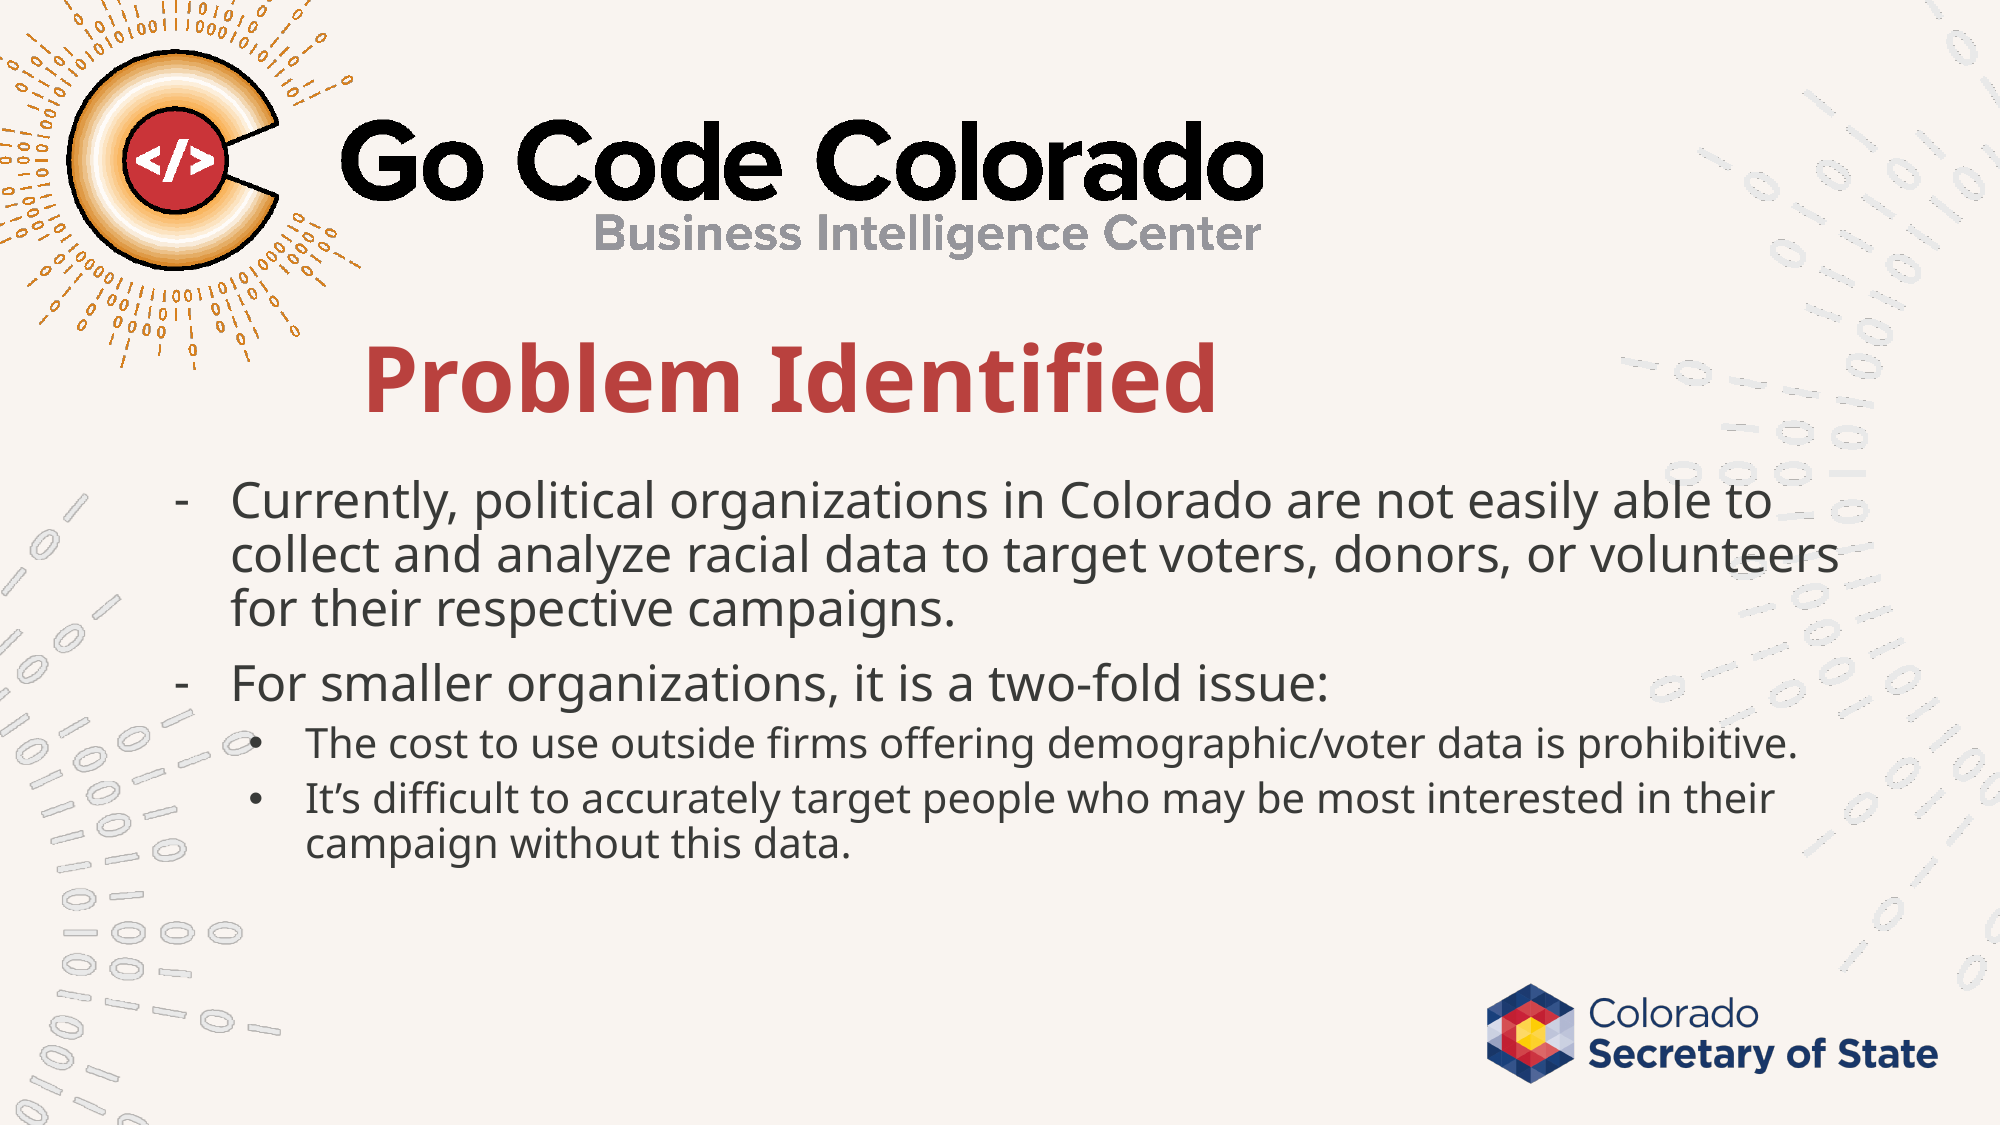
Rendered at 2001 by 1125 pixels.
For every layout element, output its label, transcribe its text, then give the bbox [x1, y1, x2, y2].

list Currently, political organizations in Colorado are not easily able to collect and analyze racial data to target voters, donors, or volunteers for their respective campaigns. For smaller organizations, it is a two-fold issue: The cost to use outside firms offering demographic/voter data is prohibitive. It’s difficult to accurately target people who may be most interested in their campaign without this data. [139, 467, 1865, 999]
picture [1487, 0, 2000, 1119]
picture [0, 0, 1263, 1125]
title Problem Identified [346, 298, 1971, 468]
